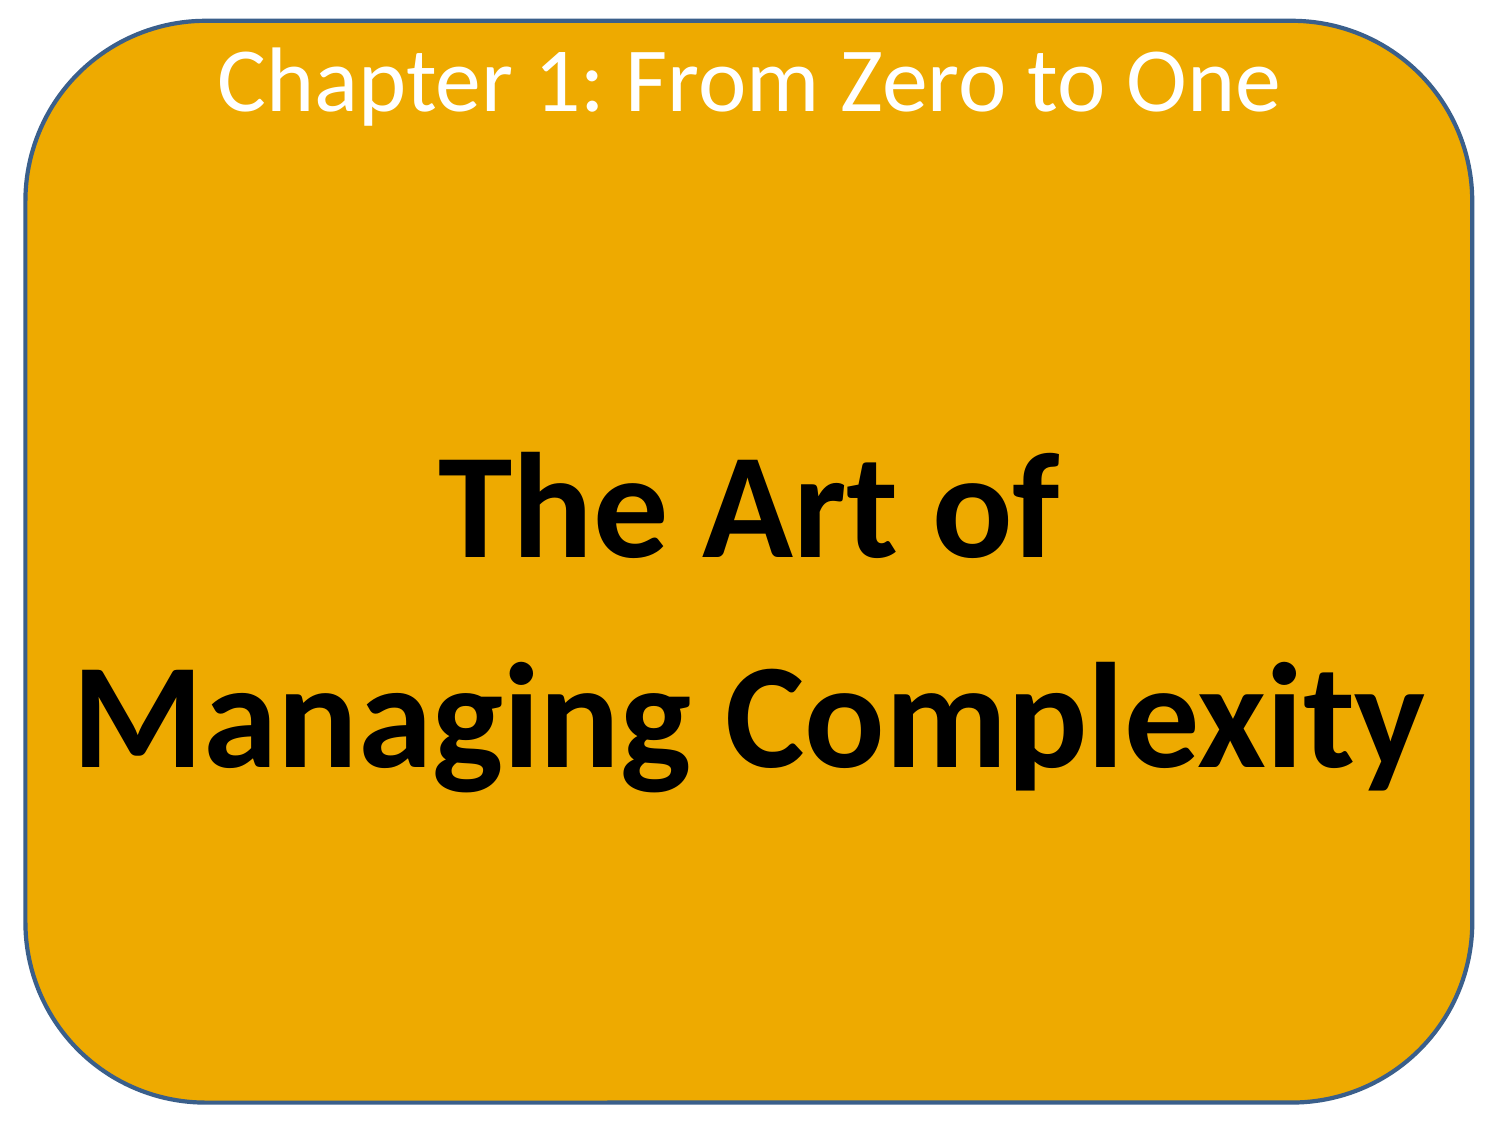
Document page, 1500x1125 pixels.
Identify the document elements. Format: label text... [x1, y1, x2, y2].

text_box The Art of Managing Complexity [0, 399, 1500, 663]
text_box Chapter 1: From Zero to One [0, 12, 1500, 138]
